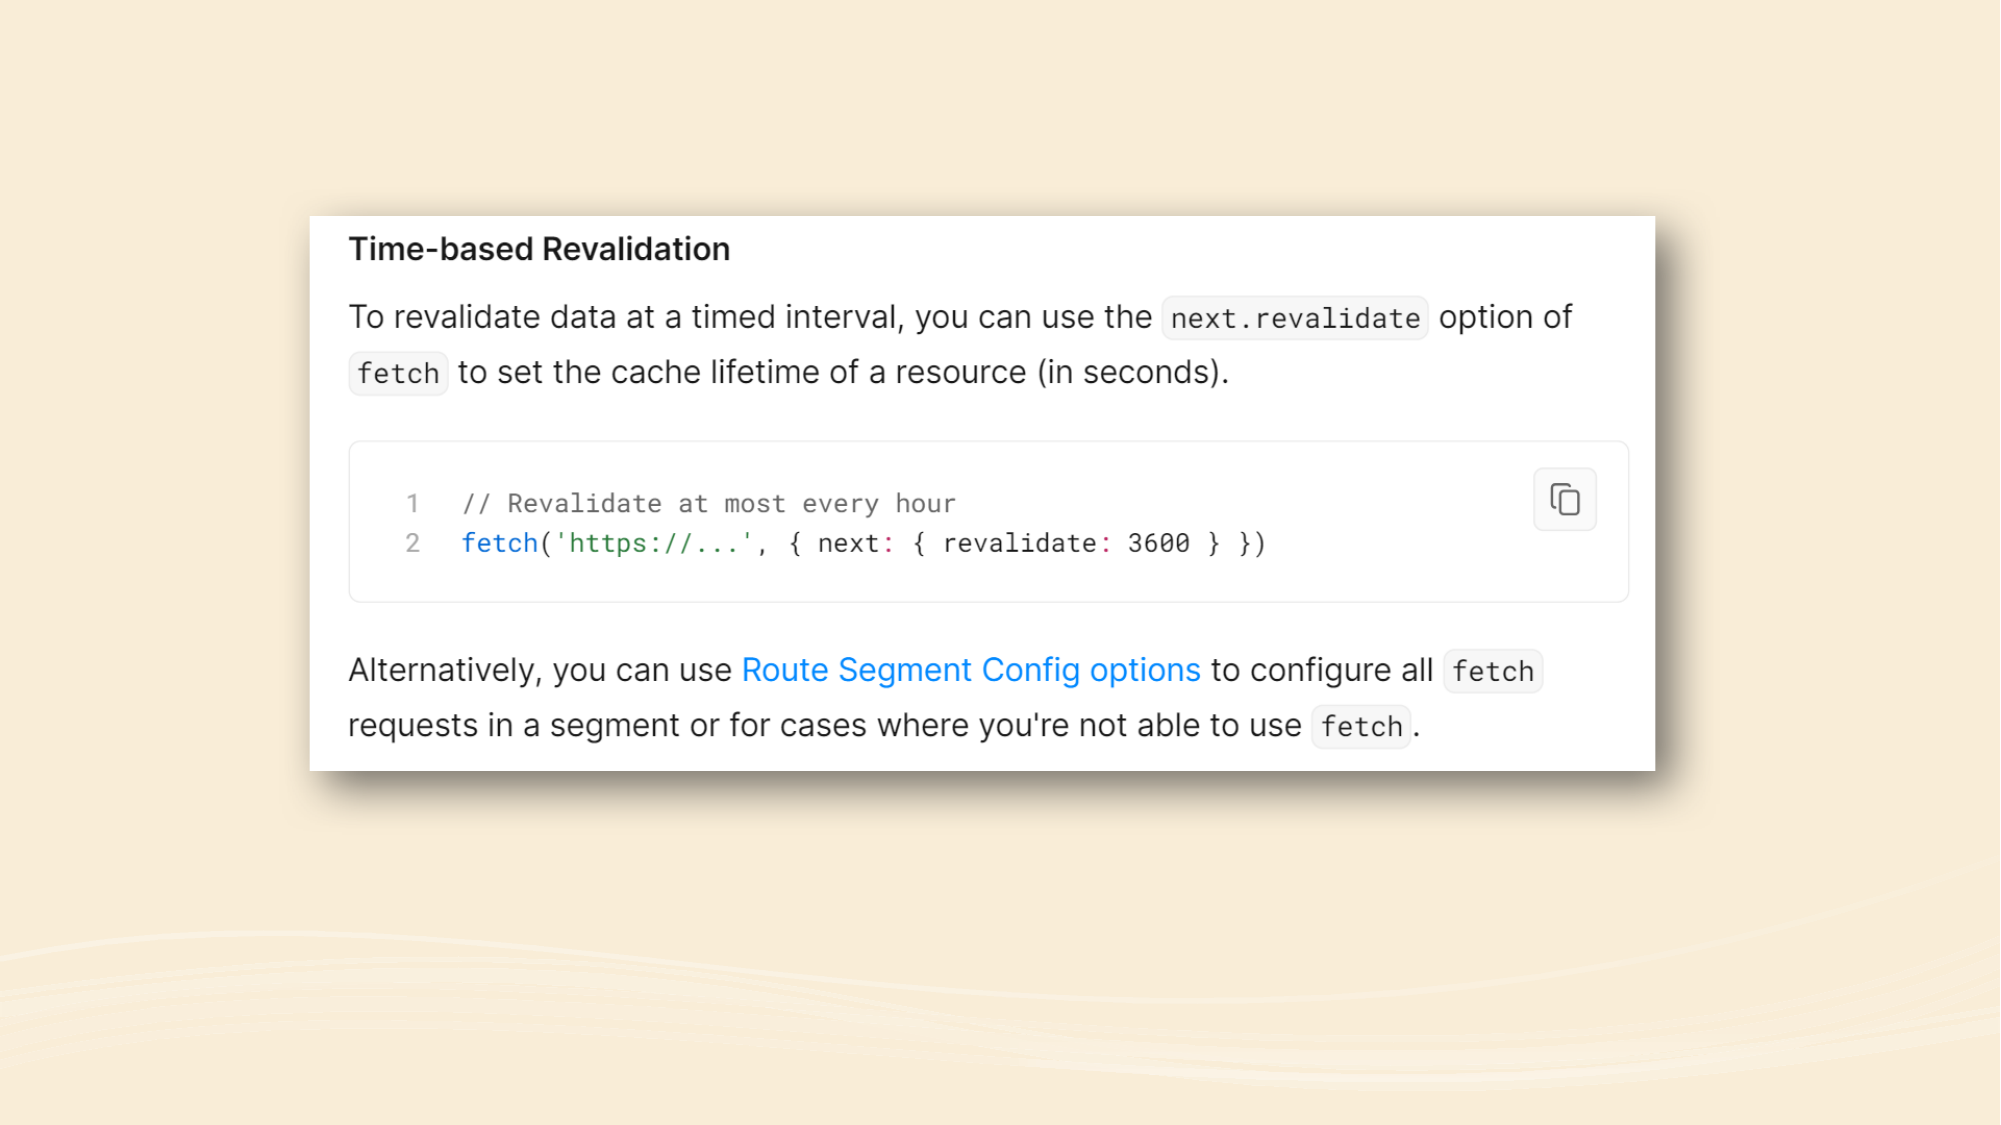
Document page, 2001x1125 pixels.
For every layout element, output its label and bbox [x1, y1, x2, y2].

picture [309, 216, 1656, 771]
